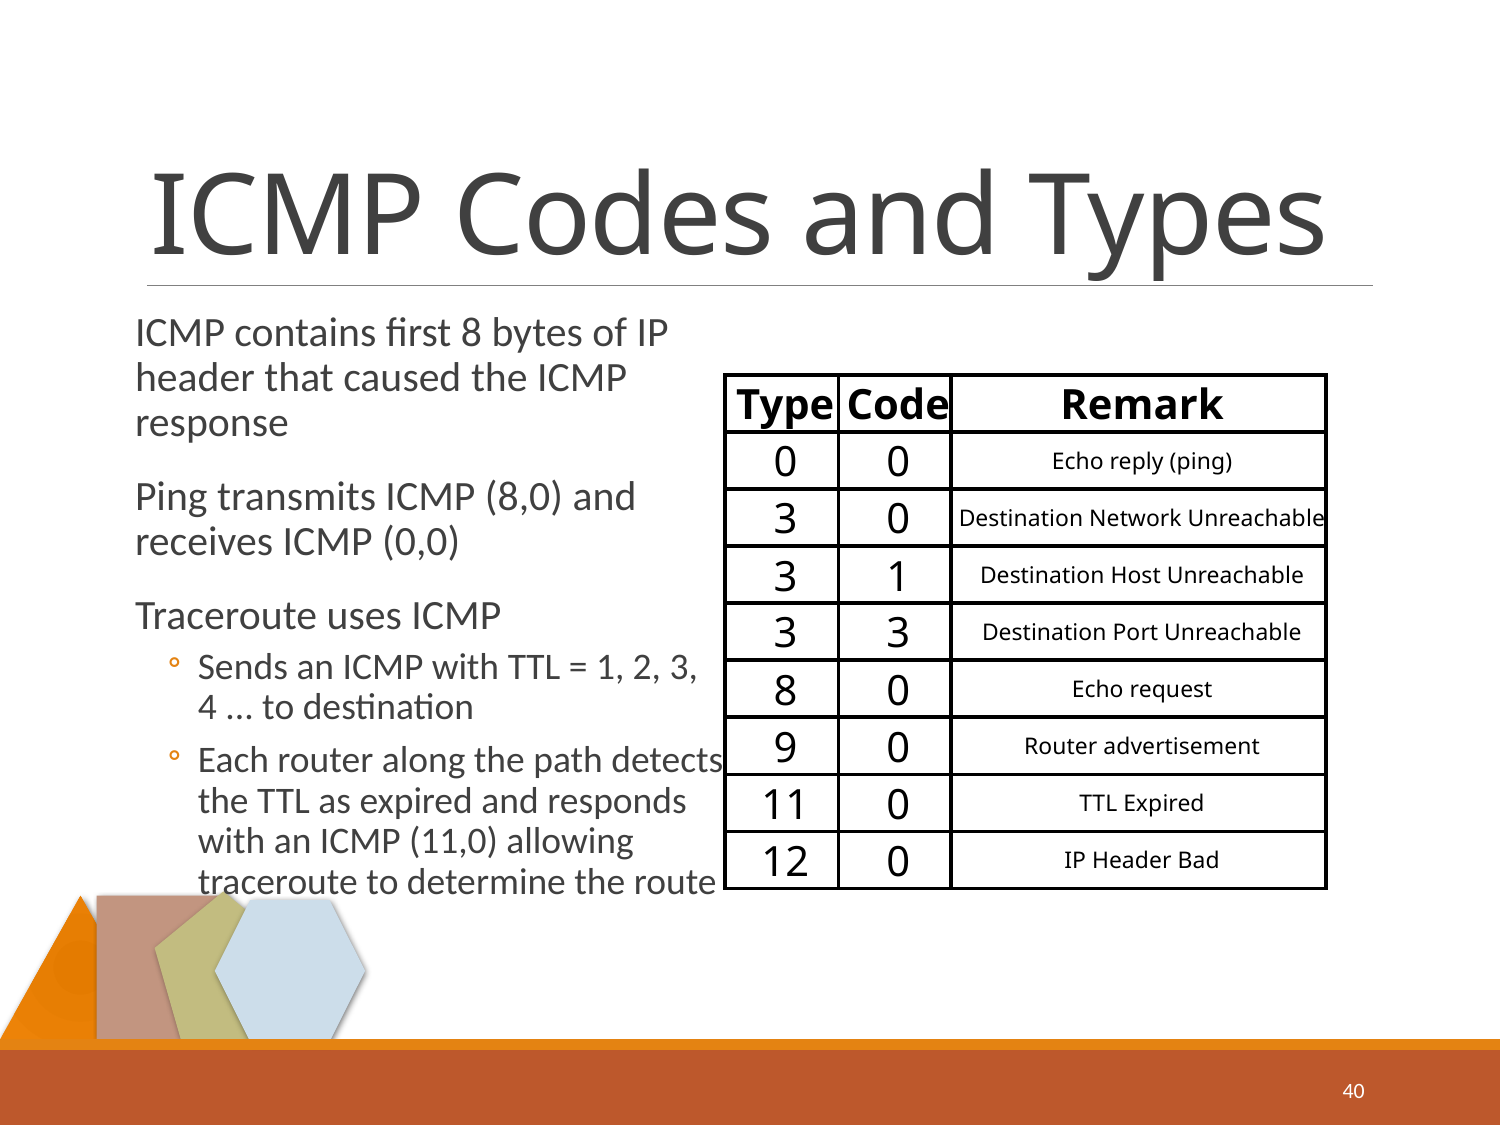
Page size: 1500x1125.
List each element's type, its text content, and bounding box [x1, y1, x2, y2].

table_cell 12 [727, 833, 837, 887]
table_cell 3 [727, 491, 837, 544]
table_header Type [727, 377, 837, 430]
table_cell Destination Port Unreachable [953, 605, 1324, 658]
table_cell 0 [840, 434, 949, 487]
table_cell 0 [840, 662, 949, 715]
table_cell IP Header Bad [953, 833, 1324, 887]
table_cell 8 [727, 662, 837, 715]
table_cell Destination Network Unreachable [953, 491, 1324, 544]
title ICMP Codes and Types [135, 47, 1373, 285]
table_cell 0 [840, 776, 949, 830]
table_cell 3 [727, 605, 837, 658]
table_cell Destination Host Unreachable [953, 548, 1324, 601]
slide_number 40 [1218, 1059, 1380, 1120]
table_cell 1 [840, 548, 949, 601]
table_cell 0 [727, 434, 837, 487]
table_cell 0 [840, 491, 949, 544]
table_cell 0 [840, 719, 949, 773]
table_cell Router advertisement [953, 719, 1324, 773]
table_cell Echo request [953, 662, 1324, 715]
table_cell TTL Expired [953, 776, 1324, 830]
table_cell 3 [840, 605, 949, 658]
table_cell 3 [727, 548, 837, 601]
table_header Remark [953, 377, 1324, 430]
list ICMP contains first 8 bytes of IP header that caused the ICMP response Ping transmits ICMP (8,0) and receives ICMP (0,0) Traceroute uses ICMP Sends an ICMP with TTL = 1, 2, 3, 4 ... to destination Each router along the path detects the TTL as expired and responds with an ICMP (11,0) allowing traceroute to determine the route [135, 302, 743, 963]
table_cell 0 [840, 833, 949, 887]
table_cell 11 [727, 776, 837, 830]
table_header Code [840, 377, 949, 430]
table_cell 9 [727, 719, 837, 773]
table_cell Echo reply (ping) [953, 434, 1324, 487]
